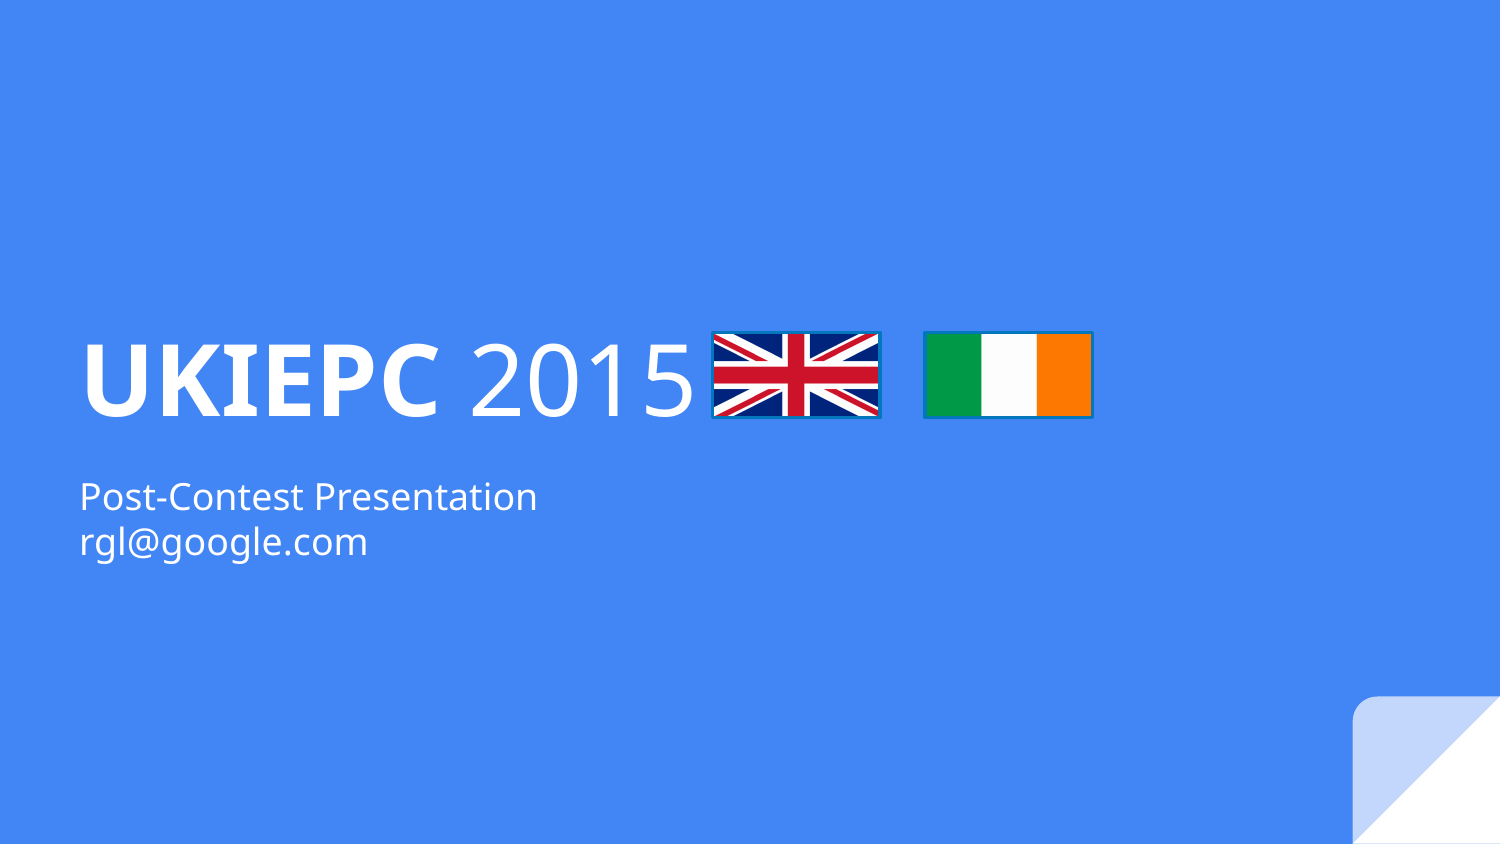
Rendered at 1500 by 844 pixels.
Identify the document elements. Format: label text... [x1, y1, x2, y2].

picture [926, 333, 1092, 417]
picture [713, 333, 879, 417]
subtitle Post-Contest Presentation rgl@google.com [64, 457, 1413, 529]
title UKIEPC 2015 [64, 298, 1413, 452]
